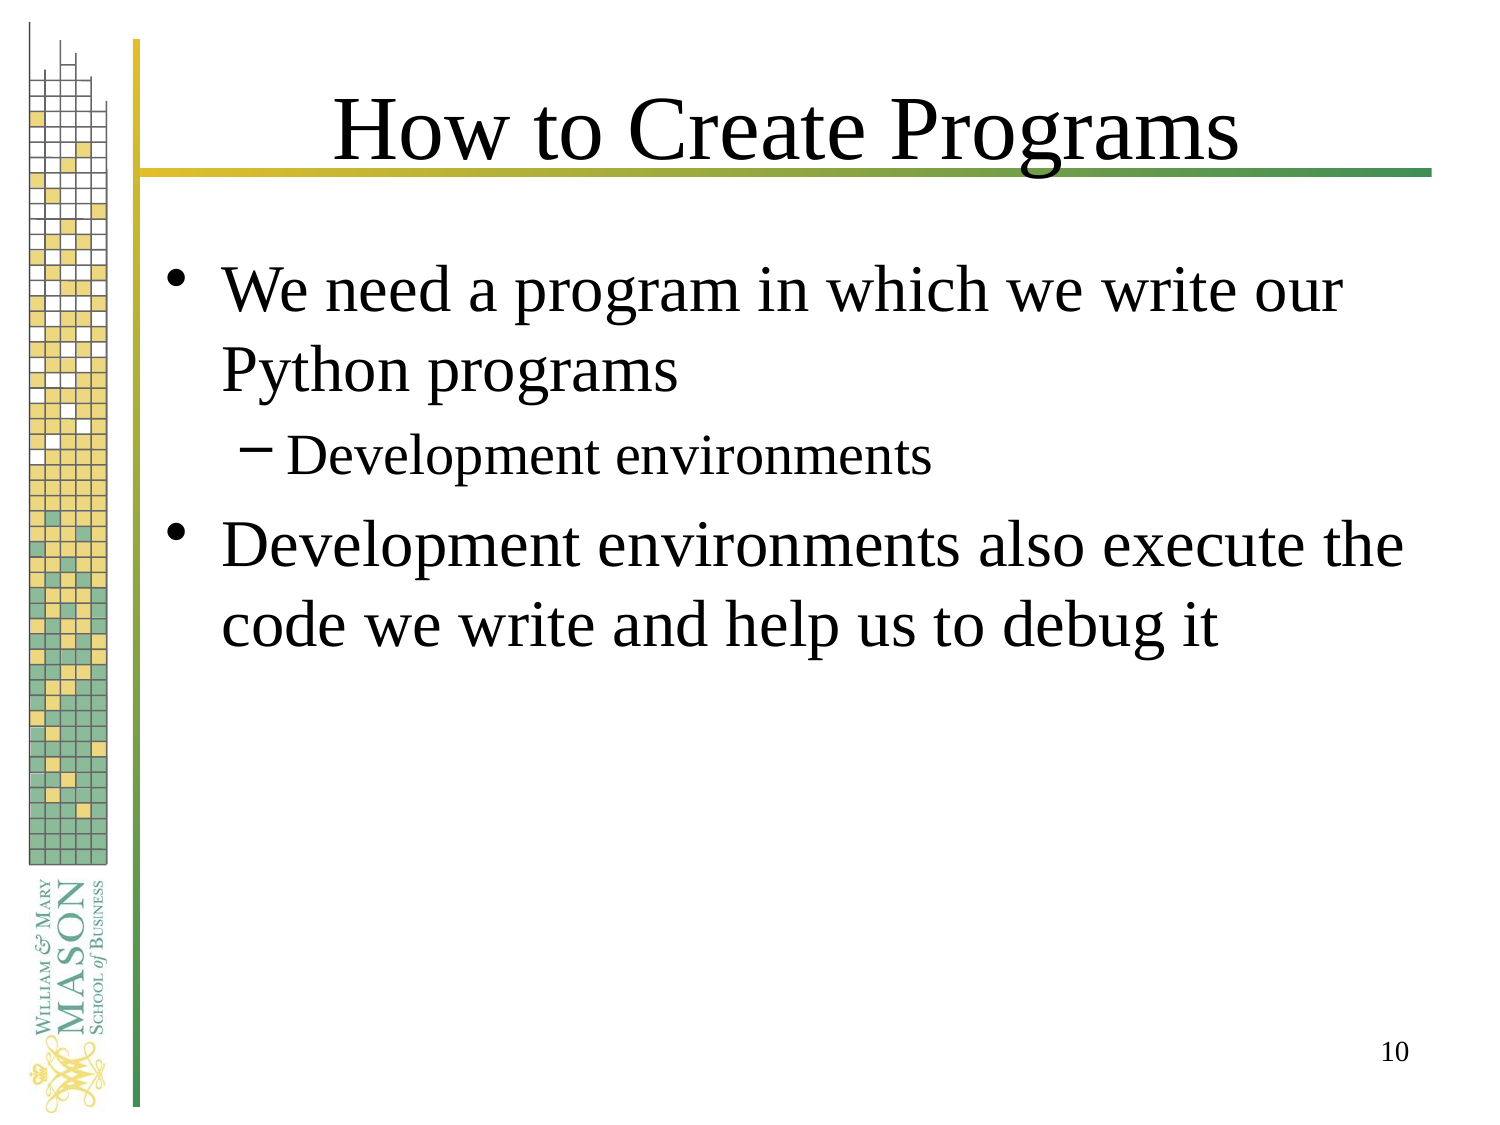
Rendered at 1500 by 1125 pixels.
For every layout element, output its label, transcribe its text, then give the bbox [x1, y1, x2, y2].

title How to Create Programs [150, 45, 1425, 200]
slide_number 10 [1048, 1024, 1426, 1103]
table_cell is [29, 879, 107, 1113]
list We need a program in which we write our Python programs Development environments Development environments also execute the code we write and help us to debug it [150, 237, 1425, 1005]
